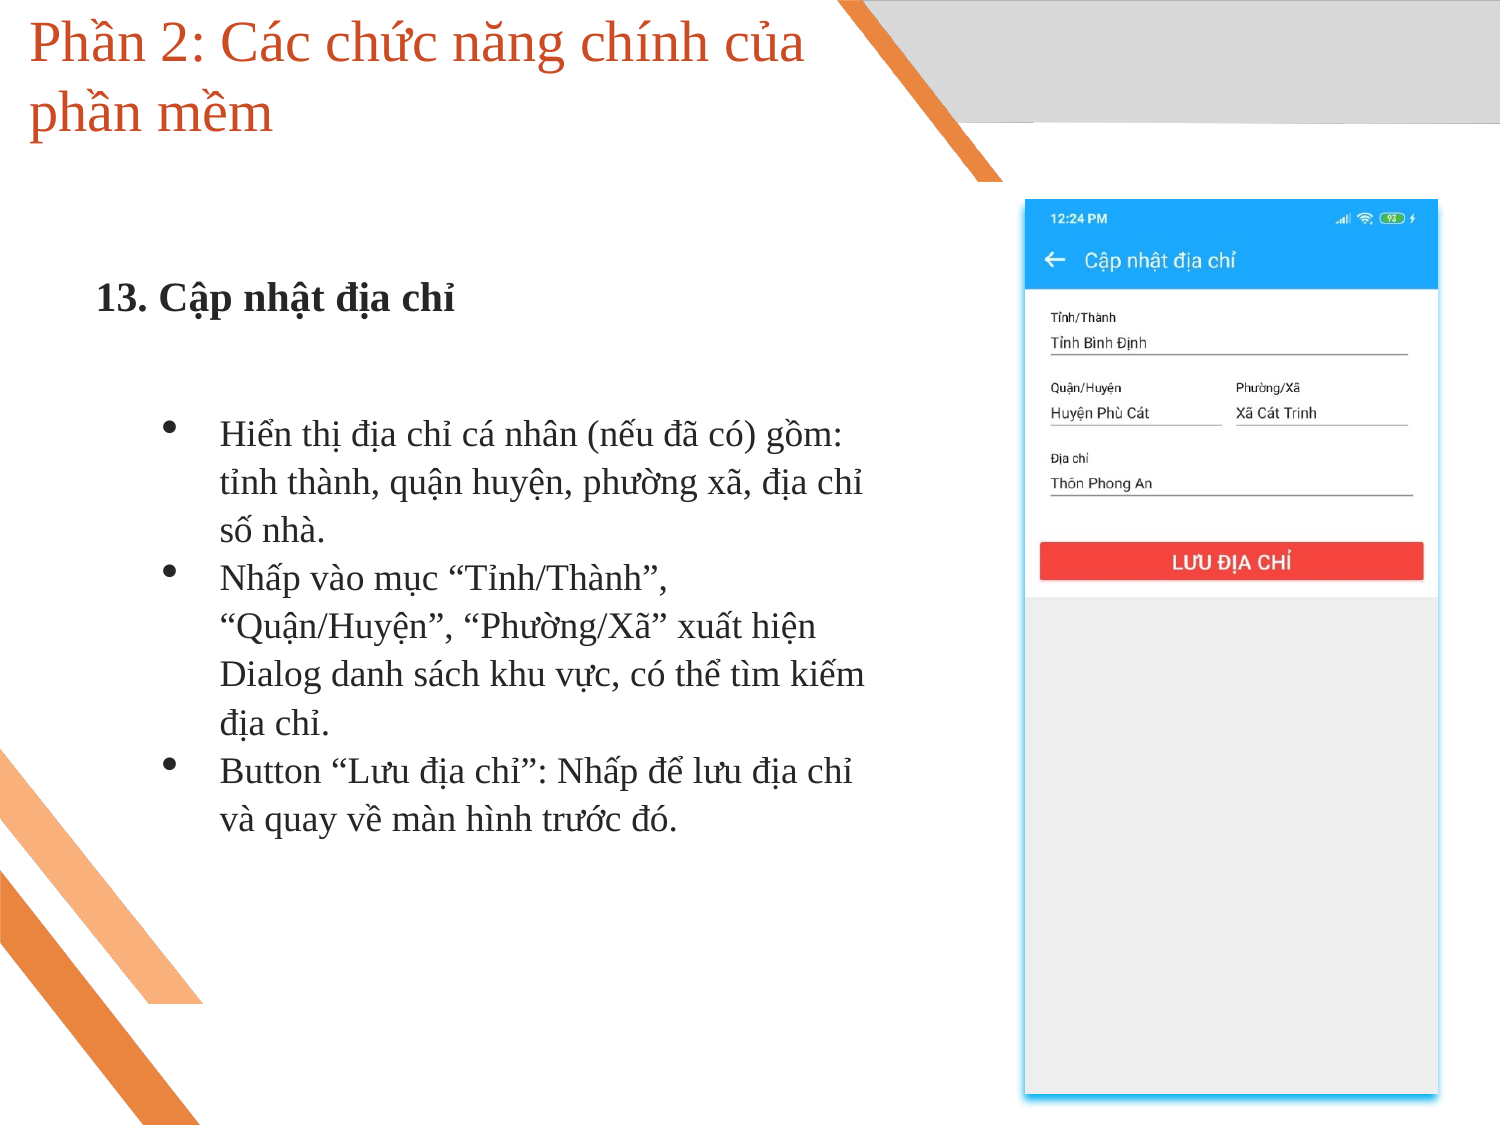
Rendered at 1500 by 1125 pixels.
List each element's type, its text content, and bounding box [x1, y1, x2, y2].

picture [1024, 199, 1438, 1094]
text_box Hiển thị địa chỉ cá nhân (nếu đã có) gồm: tỉnh thành, quận huyện, phường xã, địa chỉ số nhà. Nhấp vào mục “Tỉnh/Thành”, “Quận/Huyện”, “Phường/Xã” xuất hiện Dialog danh sách khu vực, có thể tìm kiếm địa chỉ. Button “Lưu địa chỉ”: Nhấp để lưu địa chỉ và quay về màn hình trước đó. [148, 398, 902, 847]
picture [0, 745, 203, 1125]
title Phần 2: Các chức năng chính của phần mềm [0, 7, 838, 139]
picture [837, 0, 1500, 182]
text_box 13. Cập nhật địa chỉ [80, 262, 525, 328]
